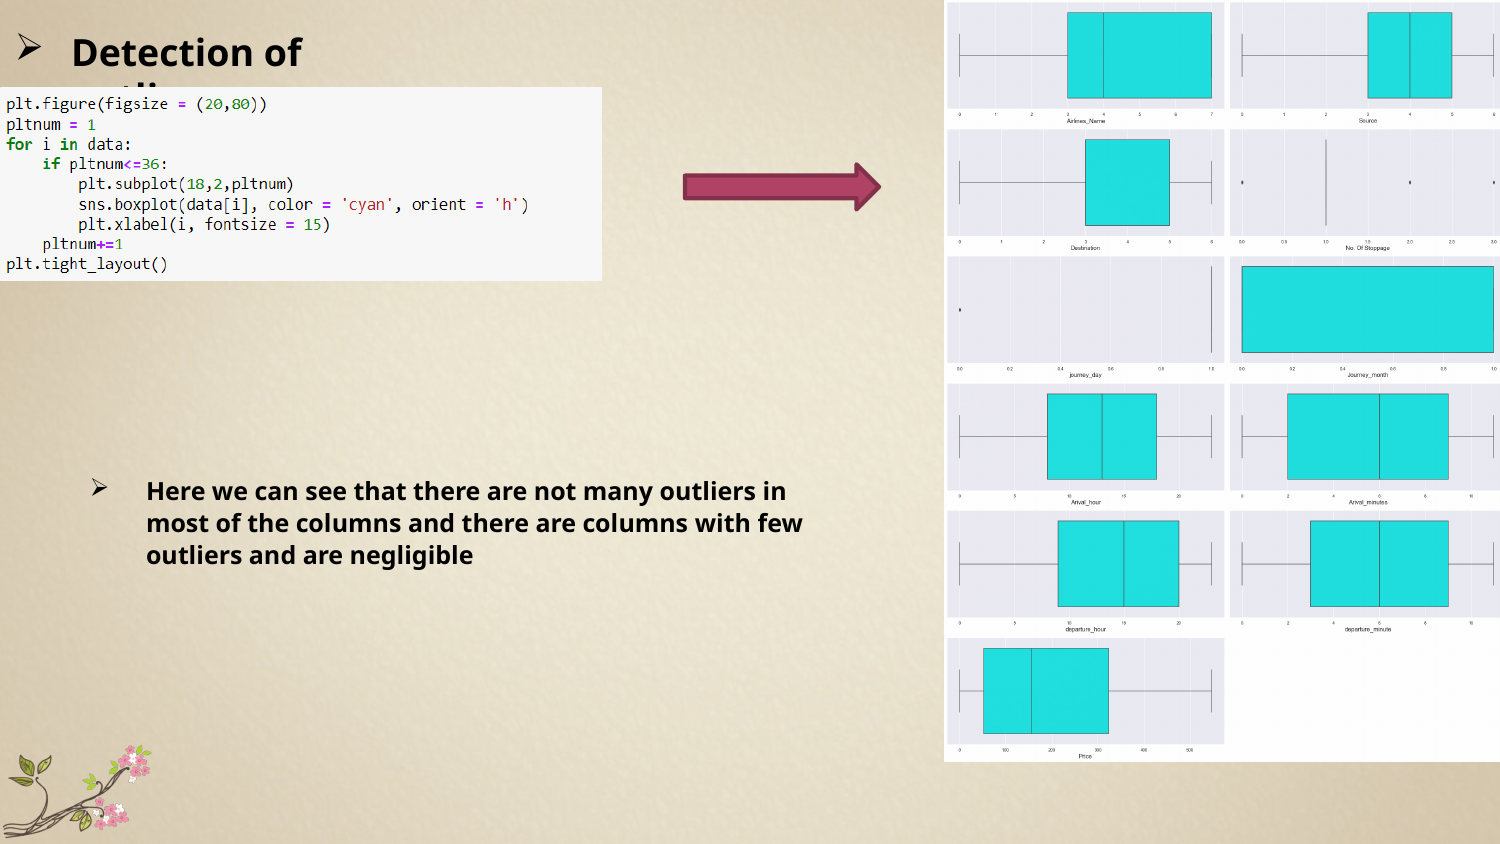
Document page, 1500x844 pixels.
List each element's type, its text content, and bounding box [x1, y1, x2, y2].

text_box [682, 162, 882, 212]
text_box Here we can see that there are not many outliers in most of the columns and there are columns with few outliers and are negligible [74, 465, 832, 577]
picture [0, 0, 1500, 844]
text_box Detection of outliers: [0, 21, 479, 85]
